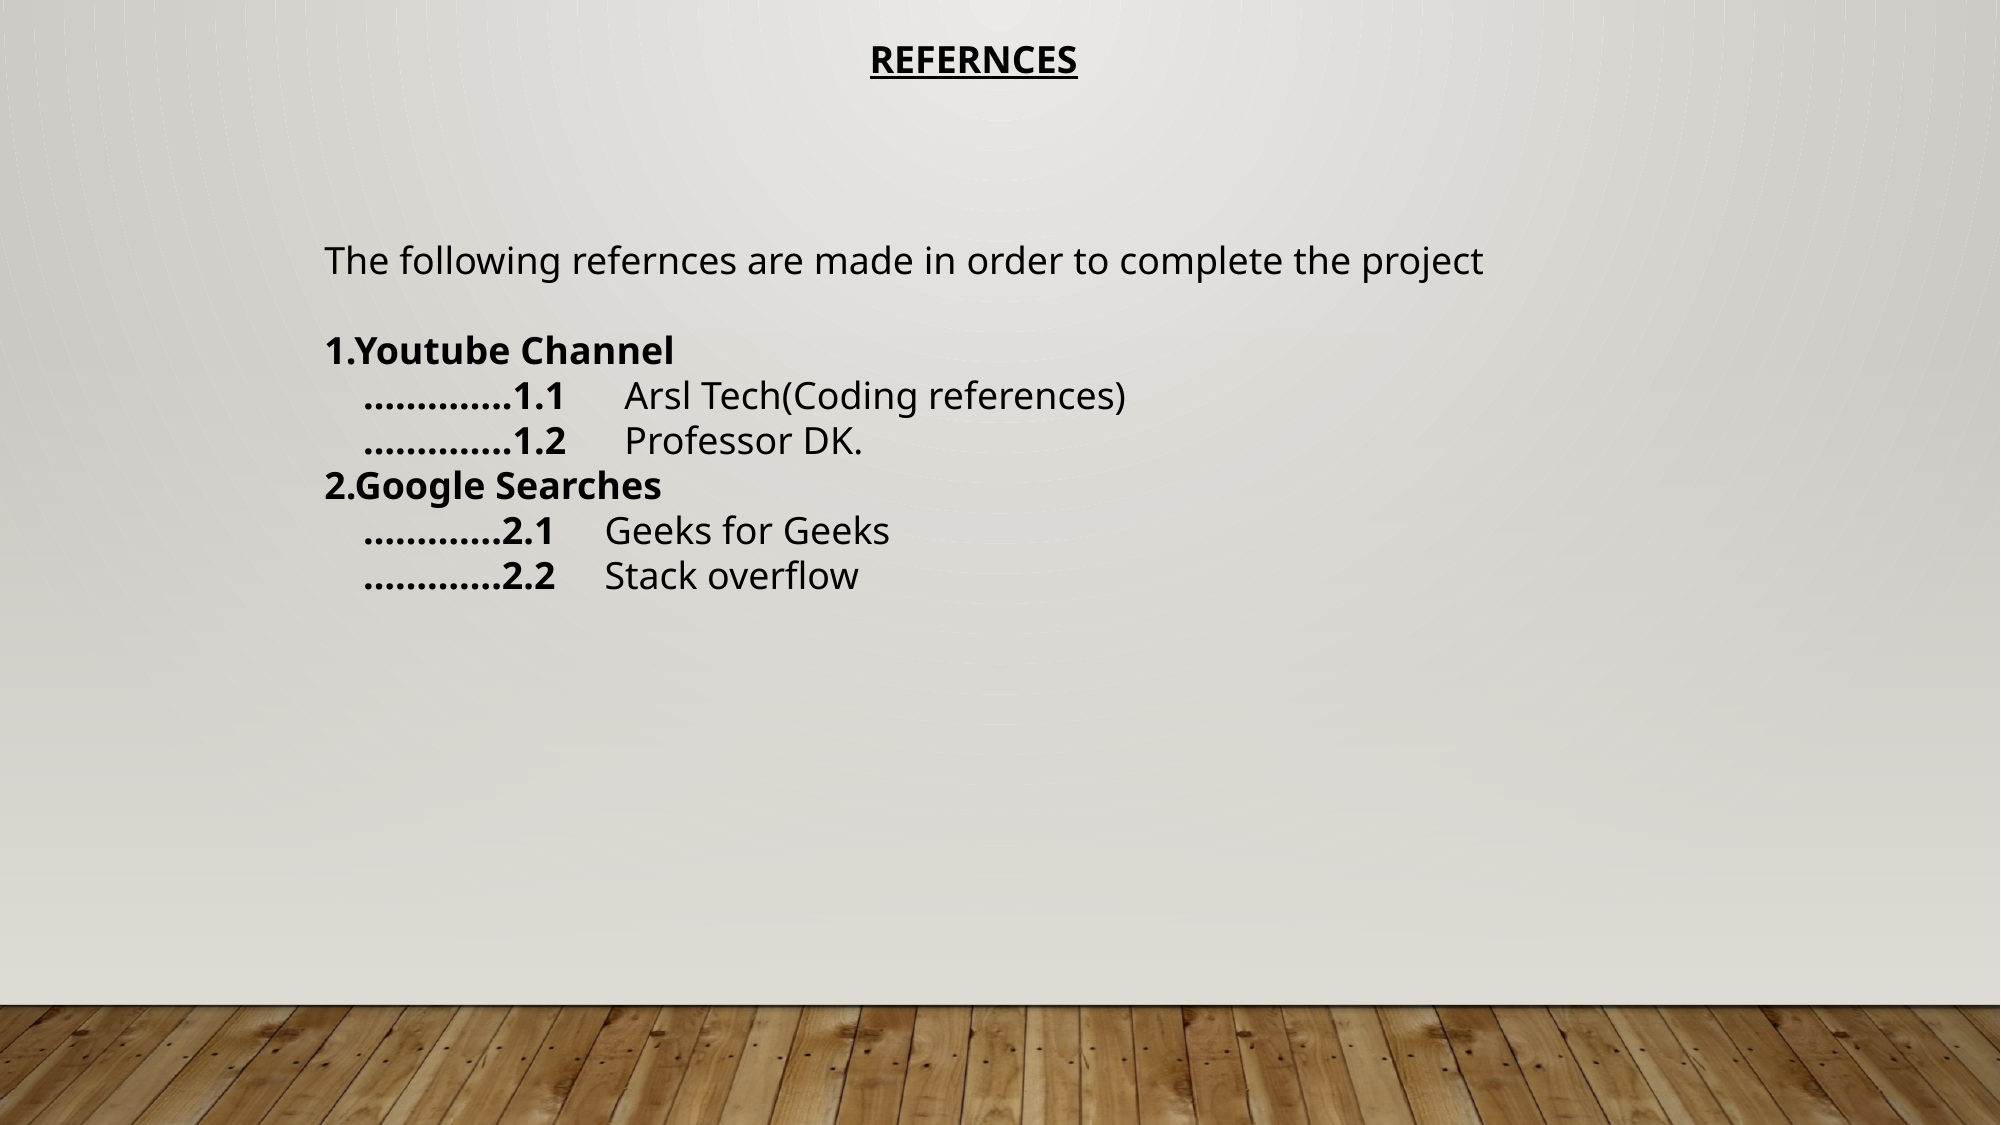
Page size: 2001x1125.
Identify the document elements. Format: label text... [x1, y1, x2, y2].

text_box The following refernces are made in order to complete the project 1.Youtube Channel …………..1.1 Arsl Tech(Coding references) …………..1.2 Professor DK. 2.Google Searches ………….2.1 Geeks for Geeks ………….2.2 Stack overflow [309, 229, 1940, 604]
text_box REFERNCES [854, 28, 1815, 89]
picture [0, 1005, 2000, 1125]
